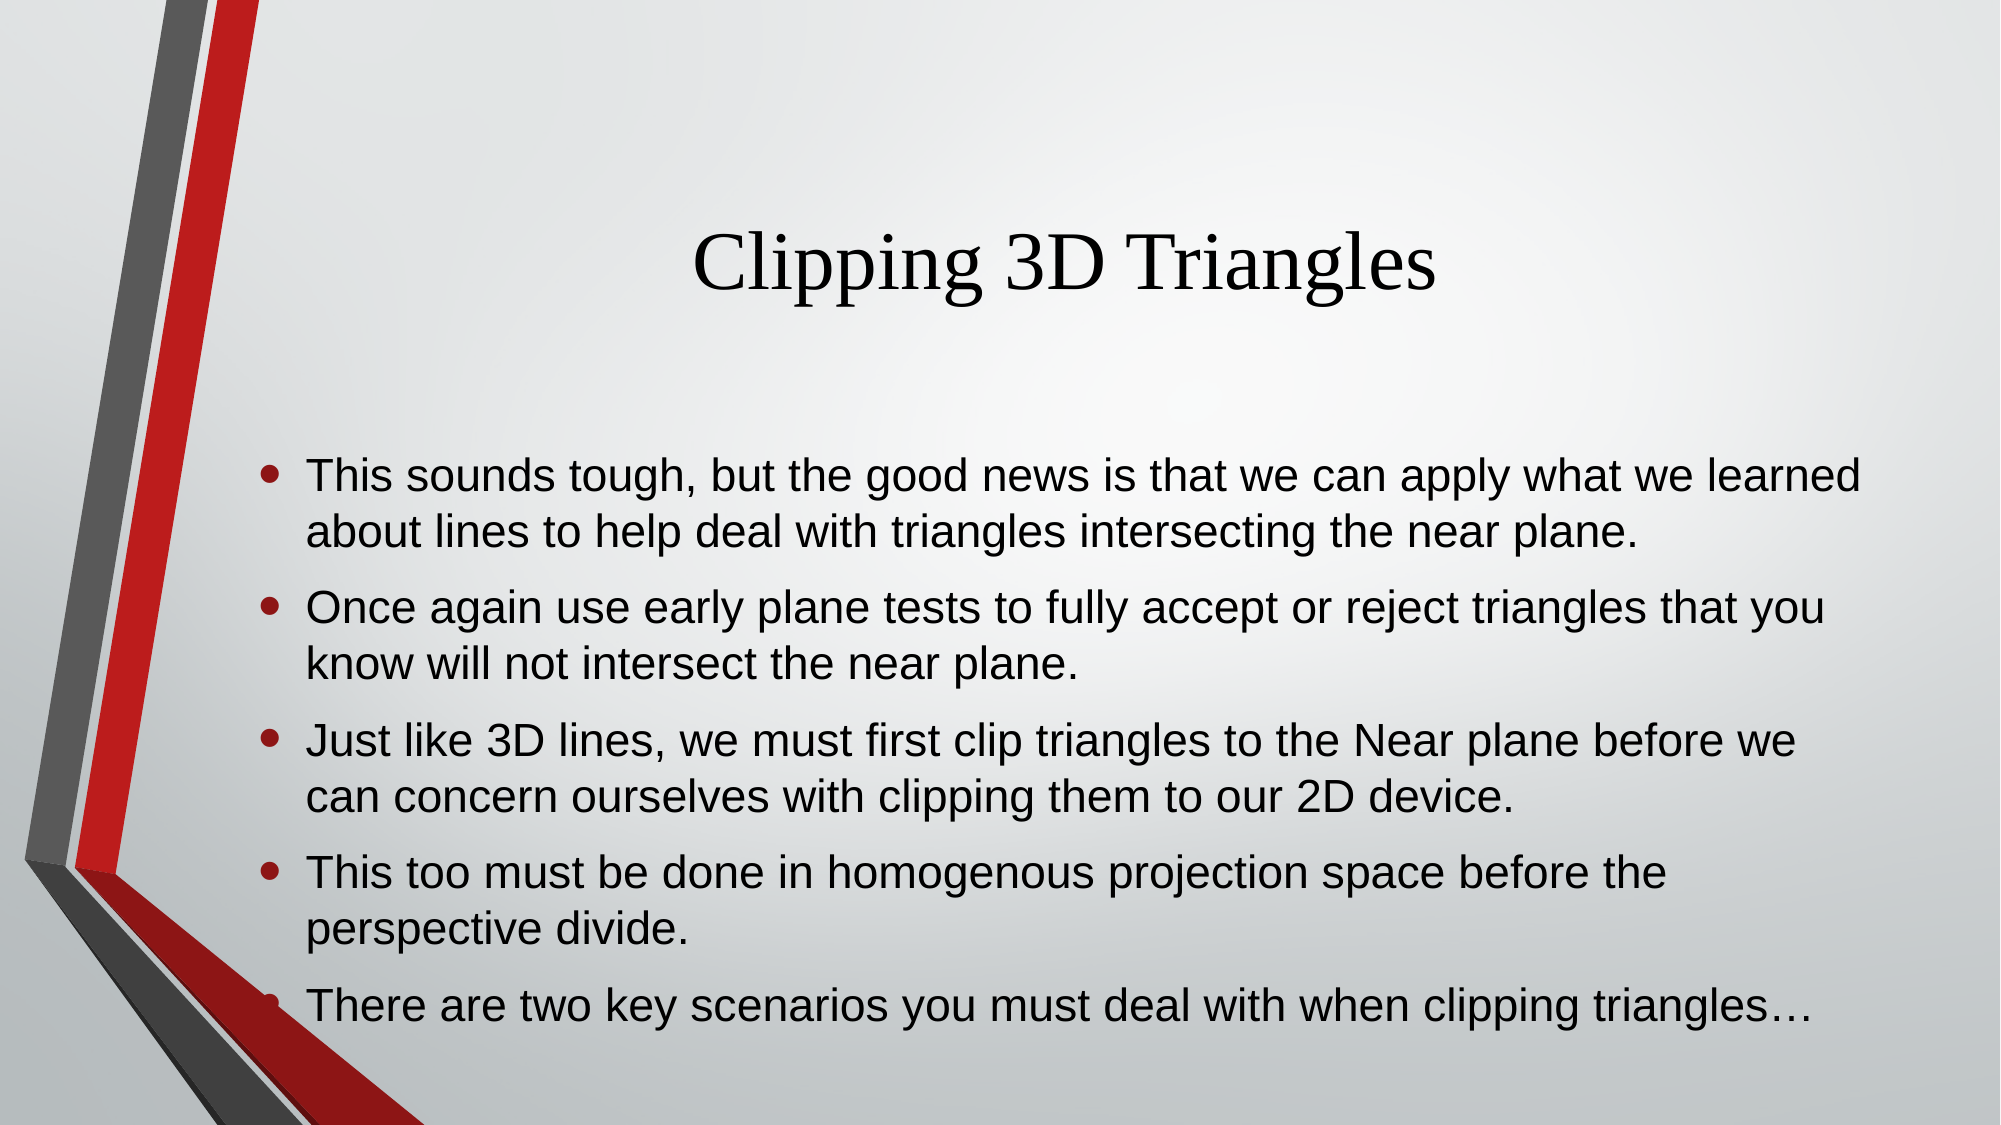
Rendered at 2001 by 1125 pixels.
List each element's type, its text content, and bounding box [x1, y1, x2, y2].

title Clipping 3D Triangles [243, 112, 1887, 400]
list This sounds tough, but the good news is that we can apply what we learned about lines to help deal with triangles intersecting the near plane. Once again use early plane tests to fully accept or reject triangles that you know will not intersect the near plane. Just like 3D lines, we must first clip triangles to the Near plane before we can concern ourselves with clipping them to our 2D device. This too must be done in homogenous projection space before the perspective divide. There are two key scenarios you must deal with when clipping triangles… [243, 437, 1887, 1049]
